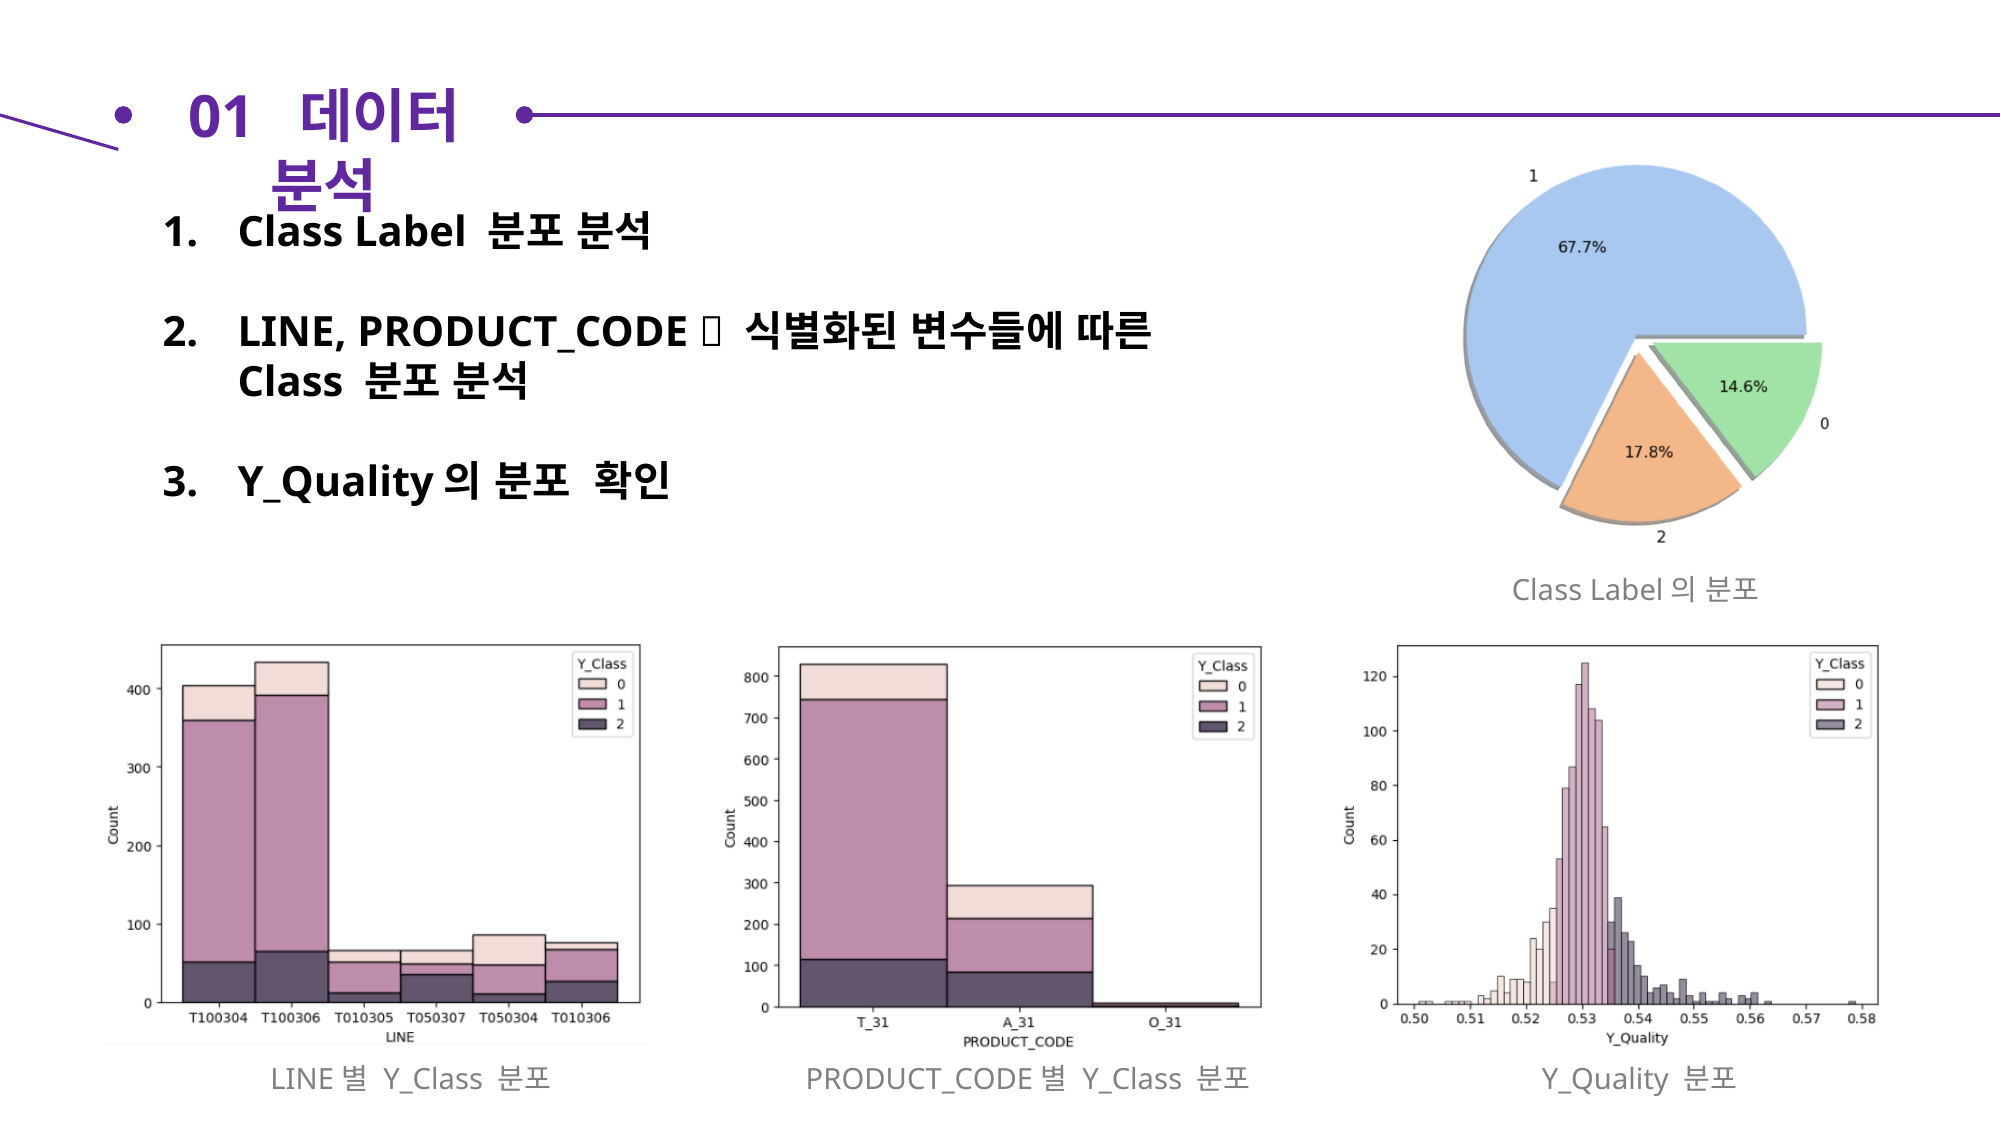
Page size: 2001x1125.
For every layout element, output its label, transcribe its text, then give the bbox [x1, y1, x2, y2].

text_box Y_Quality 분포 [1527, 1052, 1753, 1103]
text_box 01 데이터 분석 [118, 72, 530, 227]
text_box Class Label 분포 분석 LINE, PRODUCT_CODE  식별화된 변수들에 따른 Class 분포 분석 Y_Quality의 분포 확인 [147, 197, 1273, 512]
picture [1341, 642, 1884, 1050]
text_box PRODUCT_CODE별 Y_Class 분포 [790, 1053, 1266, 1103]
text_box [113, 105, 134, 125]
picture [104, 638, 647, 1047]
text_box Class Label의 분포 [1497, 563, 1775, 614]
picture [723, 642, 1266, 1053]
text_box [514, 105, 535, 125]
picture [1422, 142, 1848, 548]
text_box LINE별 Y_Class 분포 [255, 1052, 567, 1103]
